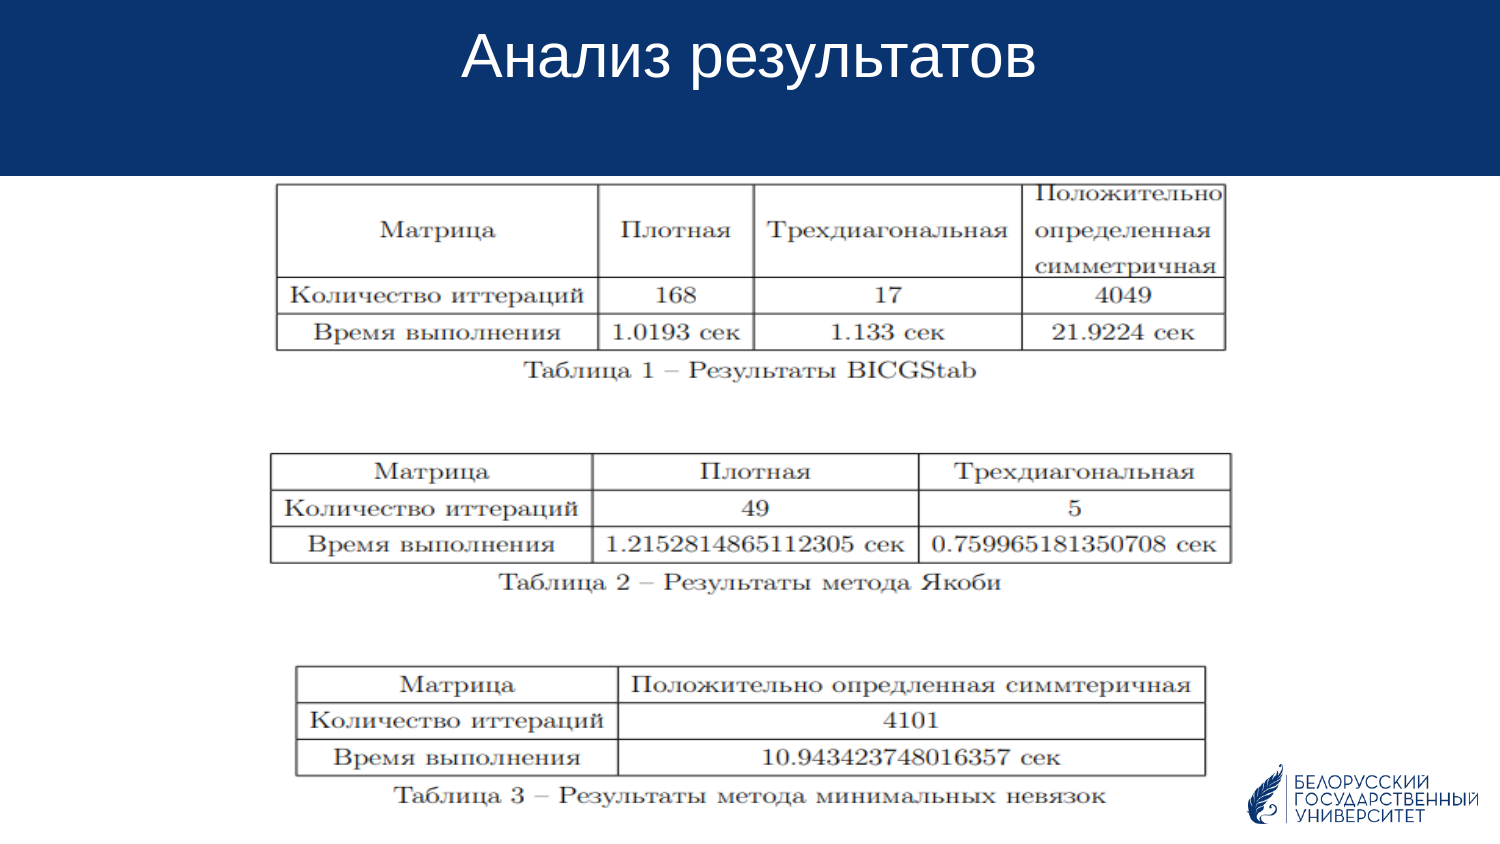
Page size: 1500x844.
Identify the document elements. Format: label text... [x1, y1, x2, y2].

picture [1246, 764, 1478, 824]
list Анализ результатов [41, 20, 1459, 162]
picture [264, 177, 1236, 825]
